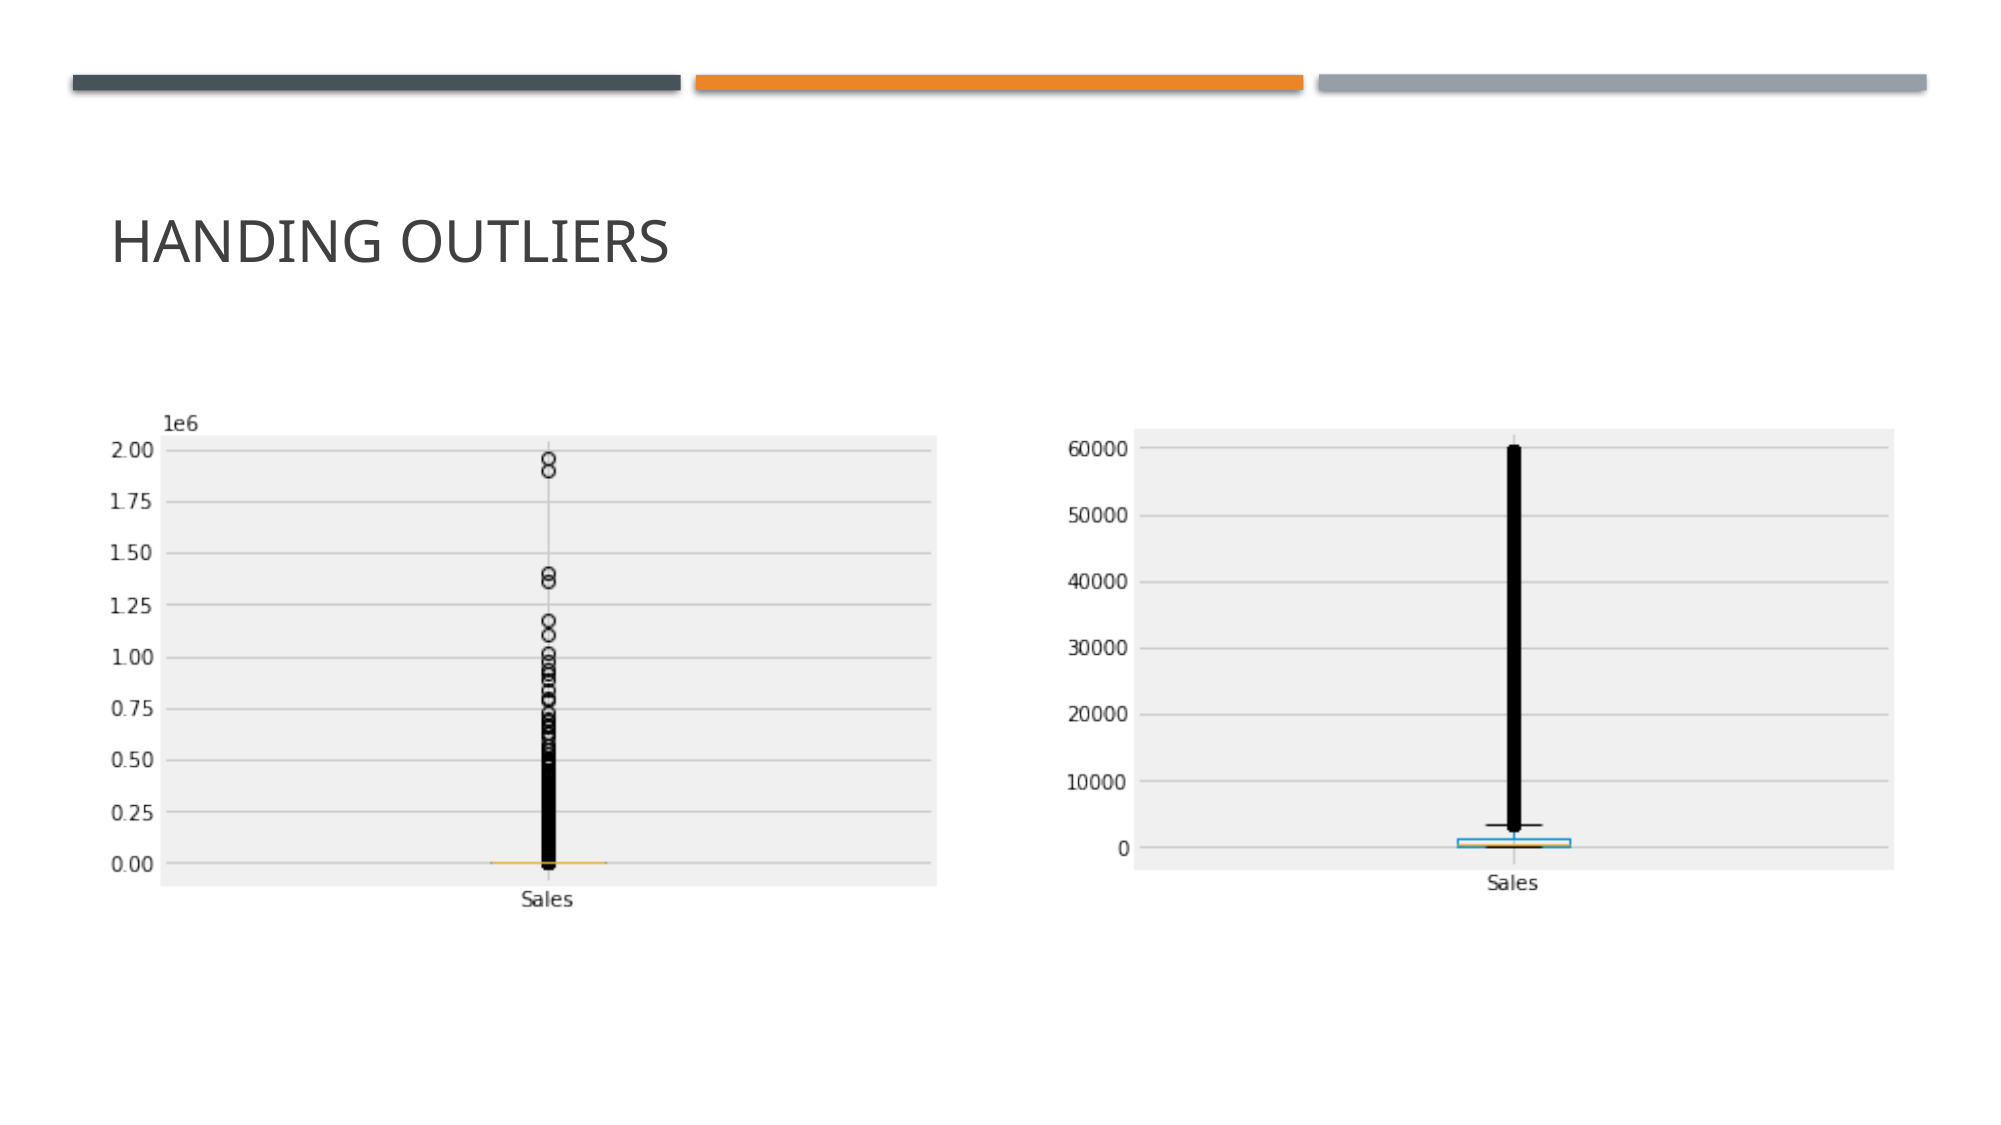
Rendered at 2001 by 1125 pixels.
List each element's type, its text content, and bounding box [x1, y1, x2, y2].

picture [1051, 417, 1906, 910]
title Handing outliers [95, 119, 1905, 282]
picture [94, 400, 948, 927]
